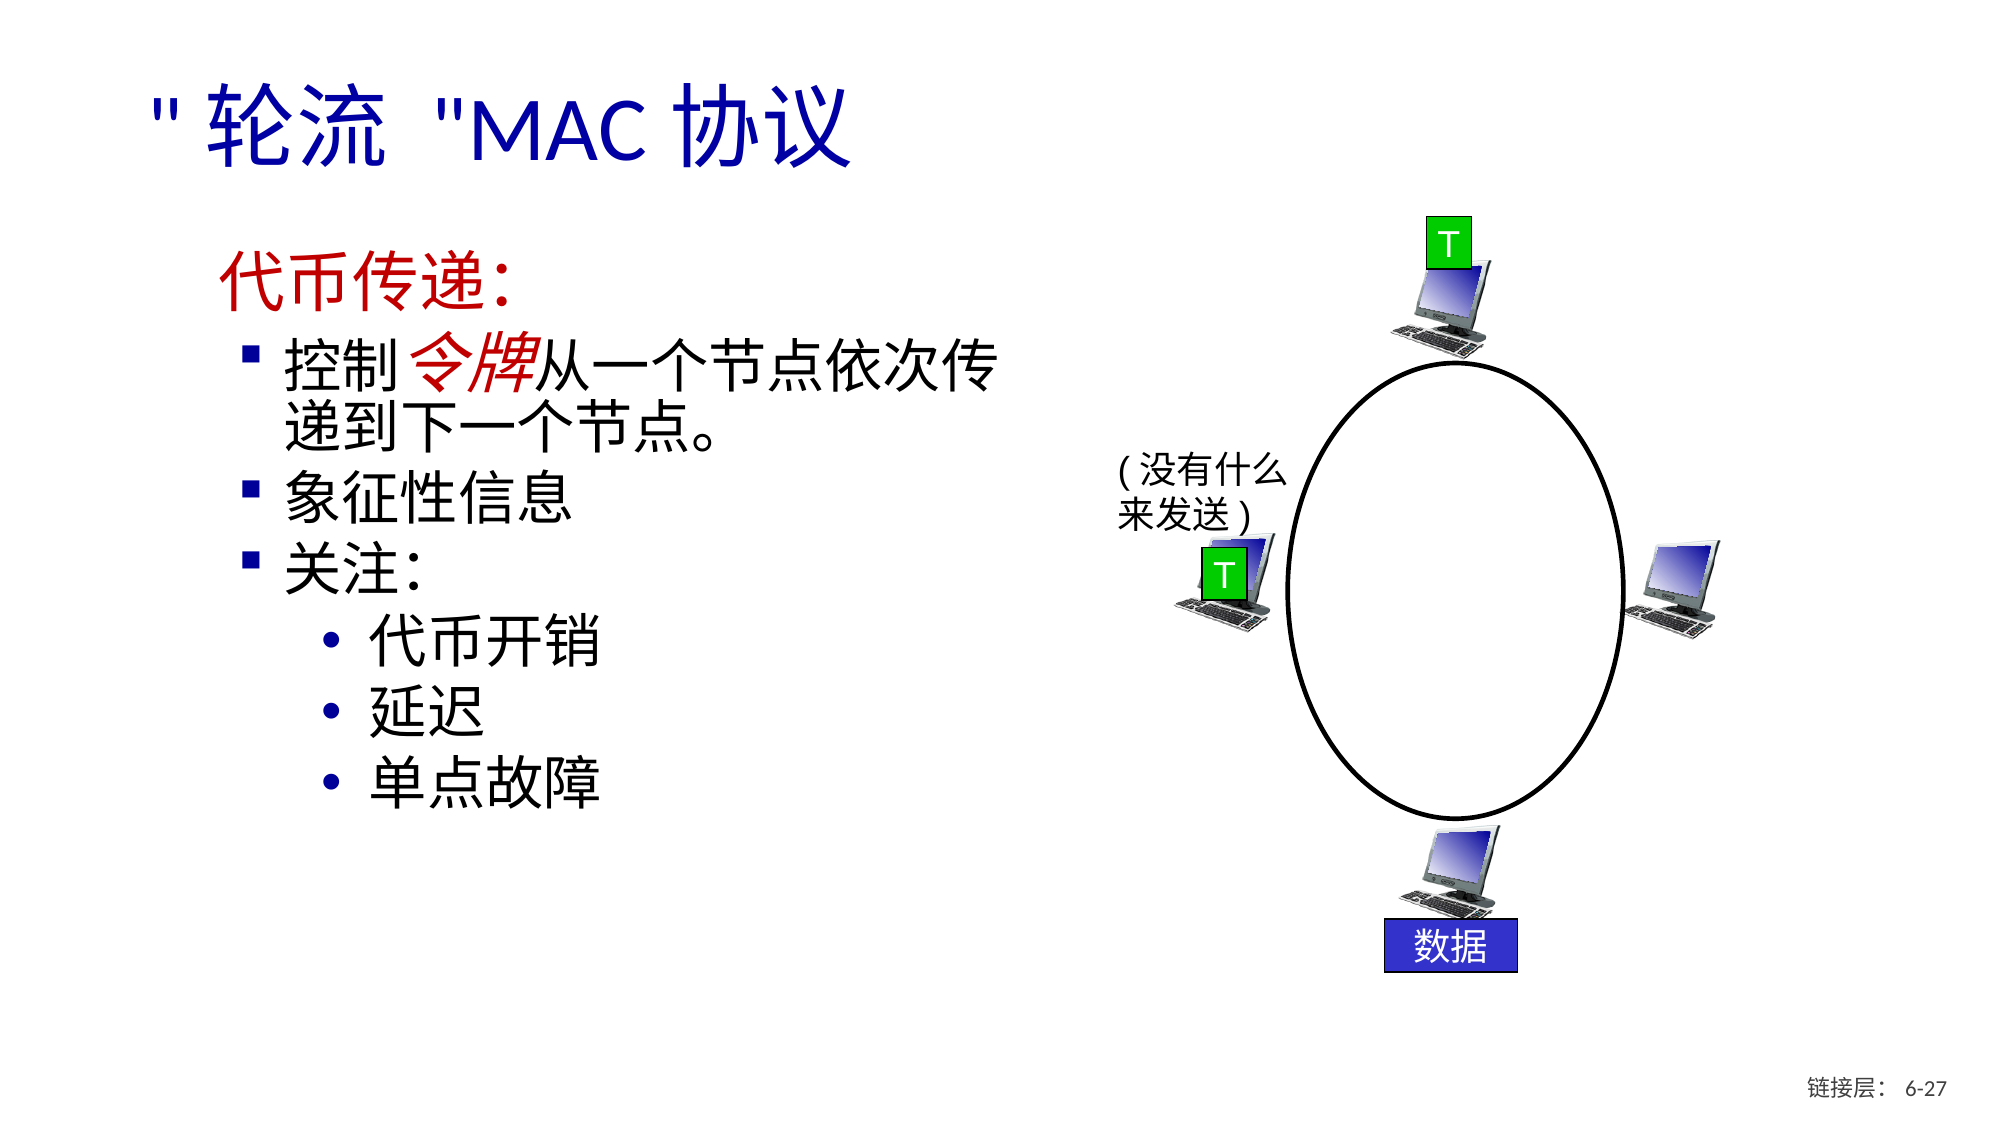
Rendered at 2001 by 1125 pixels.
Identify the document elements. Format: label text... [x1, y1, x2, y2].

text_box 数据 [1384, 919, 1518, 972]
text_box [1365, 255, 1494, 367]
text_box 代币传递： 控制令牌从一个节点依次传递到下一个节点。 象征性信息 关注： 代币开销 延迟 单点故障 [204, 244, 1057, 1007]
text_box T [1426, 216, 1472, 255]
text_box (没有什么 来发送) [1102, 438, 1304, 544]
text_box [1594, 535, 1723, 647]
slide_number 链接层：6- 26 [1512, 1056, 1963, 1117]
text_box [1148, 528, 1278, 640]
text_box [1373, 820, 1503, 933]
text_box [1287, 367, 1619, 819]
title "轮流 "MAC协议 [131, 57, 1857, 205]
